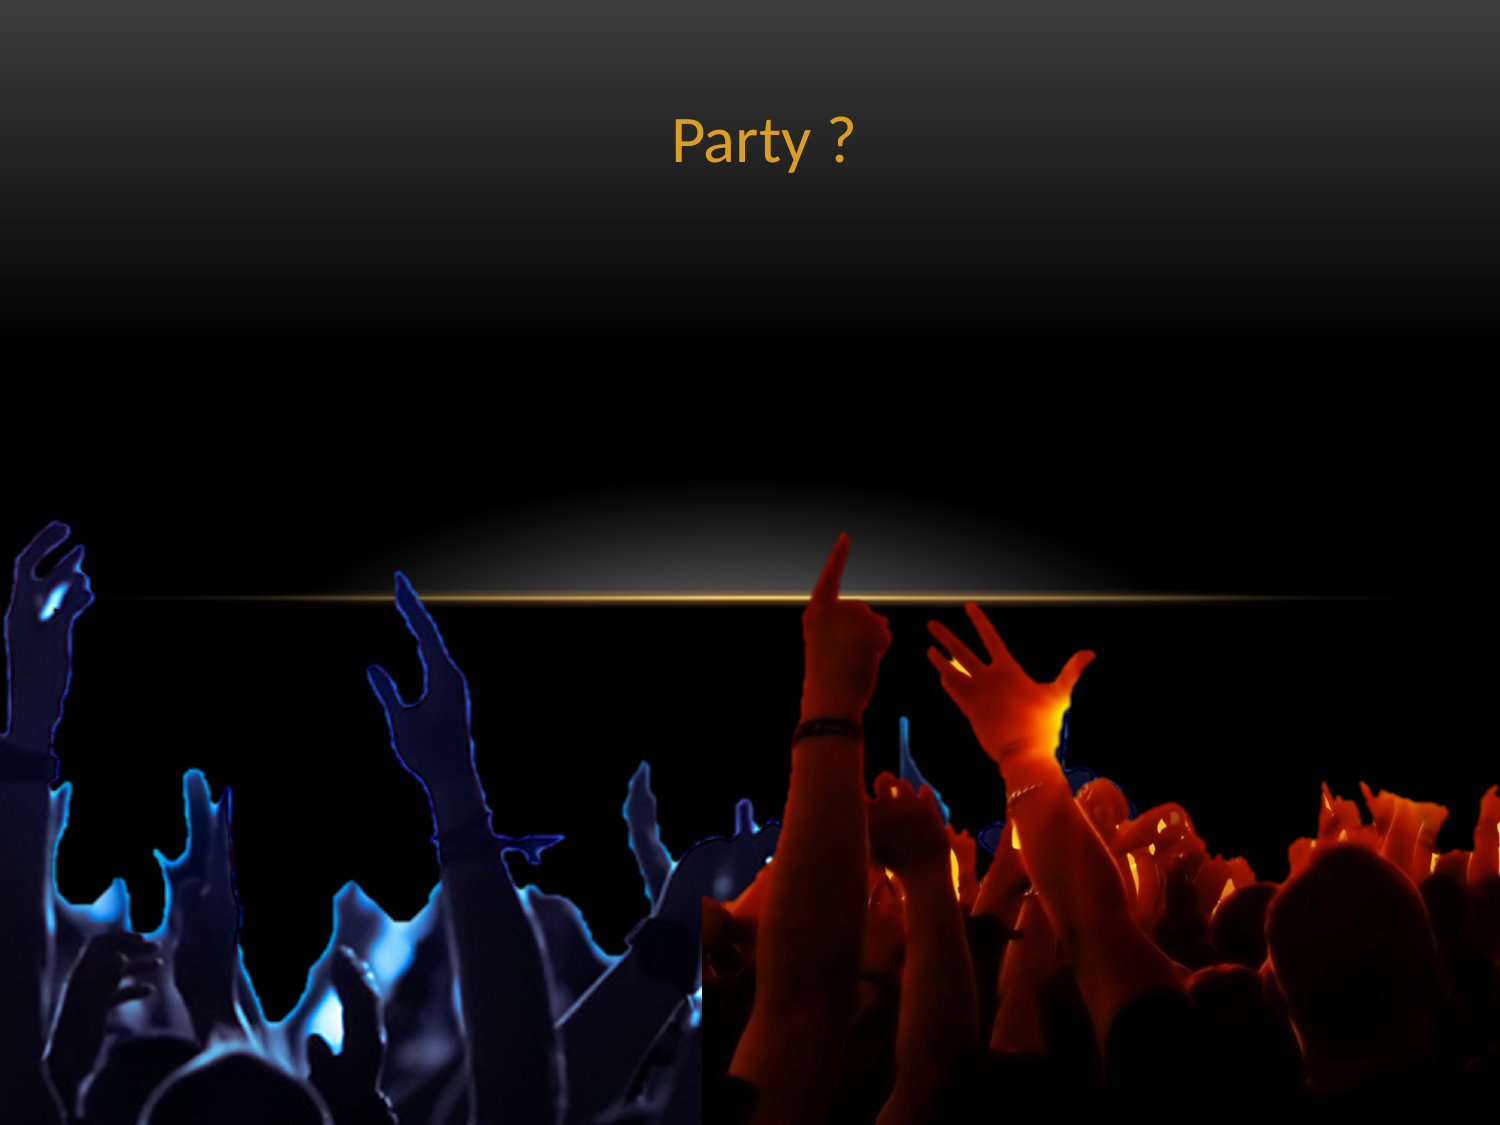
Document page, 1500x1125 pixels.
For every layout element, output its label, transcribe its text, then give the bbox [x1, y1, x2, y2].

text_box Party ? [80, 88, 1449, 183]
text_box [0, 317, 1500, 1125]
picture [0, 0, 1500, 317]
